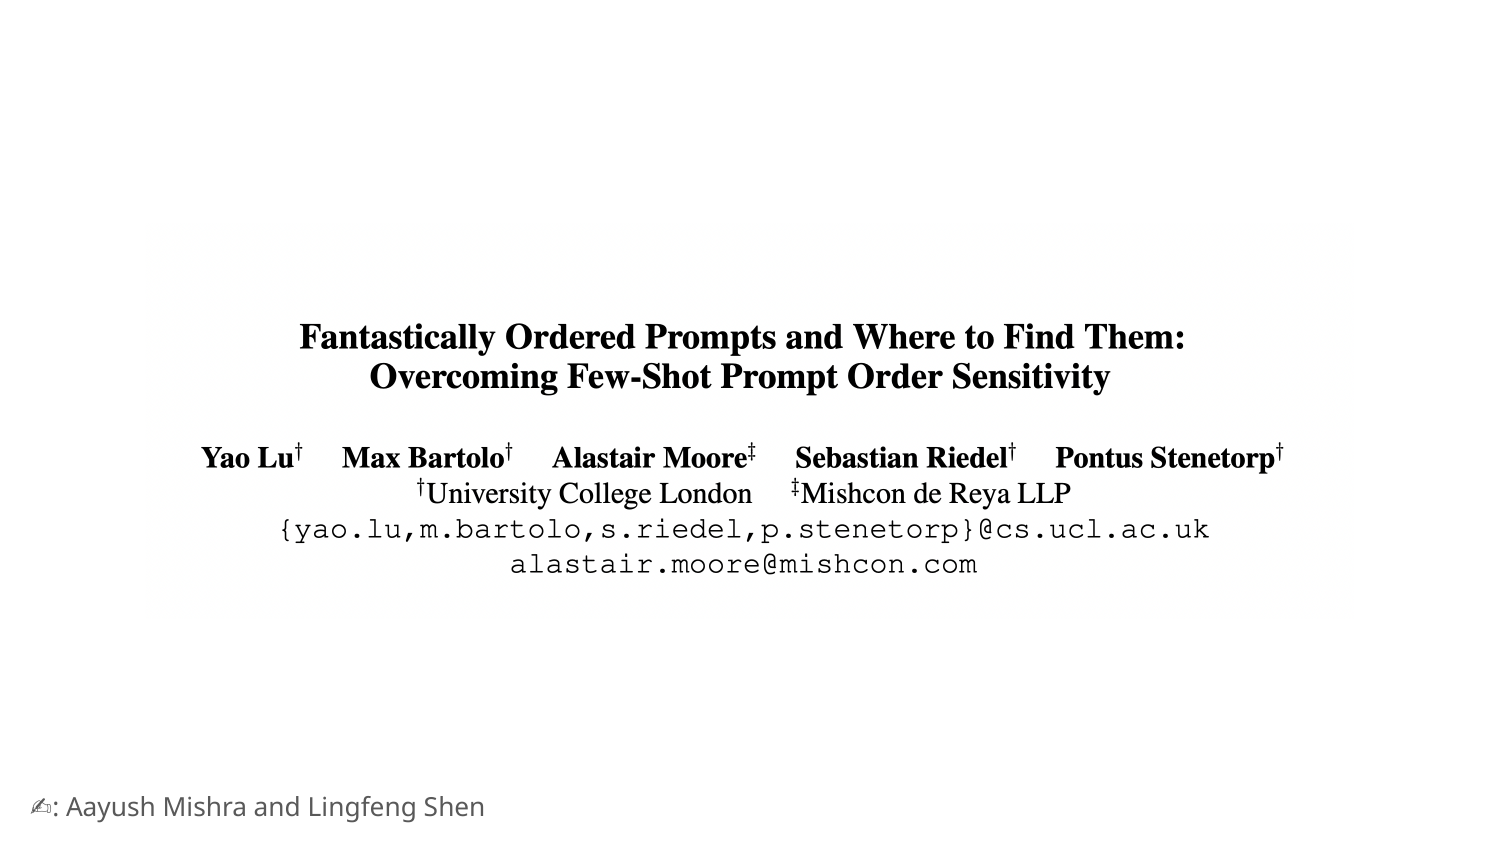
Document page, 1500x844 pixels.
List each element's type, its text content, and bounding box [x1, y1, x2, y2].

picture [145, 223, 1354, 620]
list ✍️: Aayush Mishra and Lingfeng Shen [15, 770, 533, 844]
